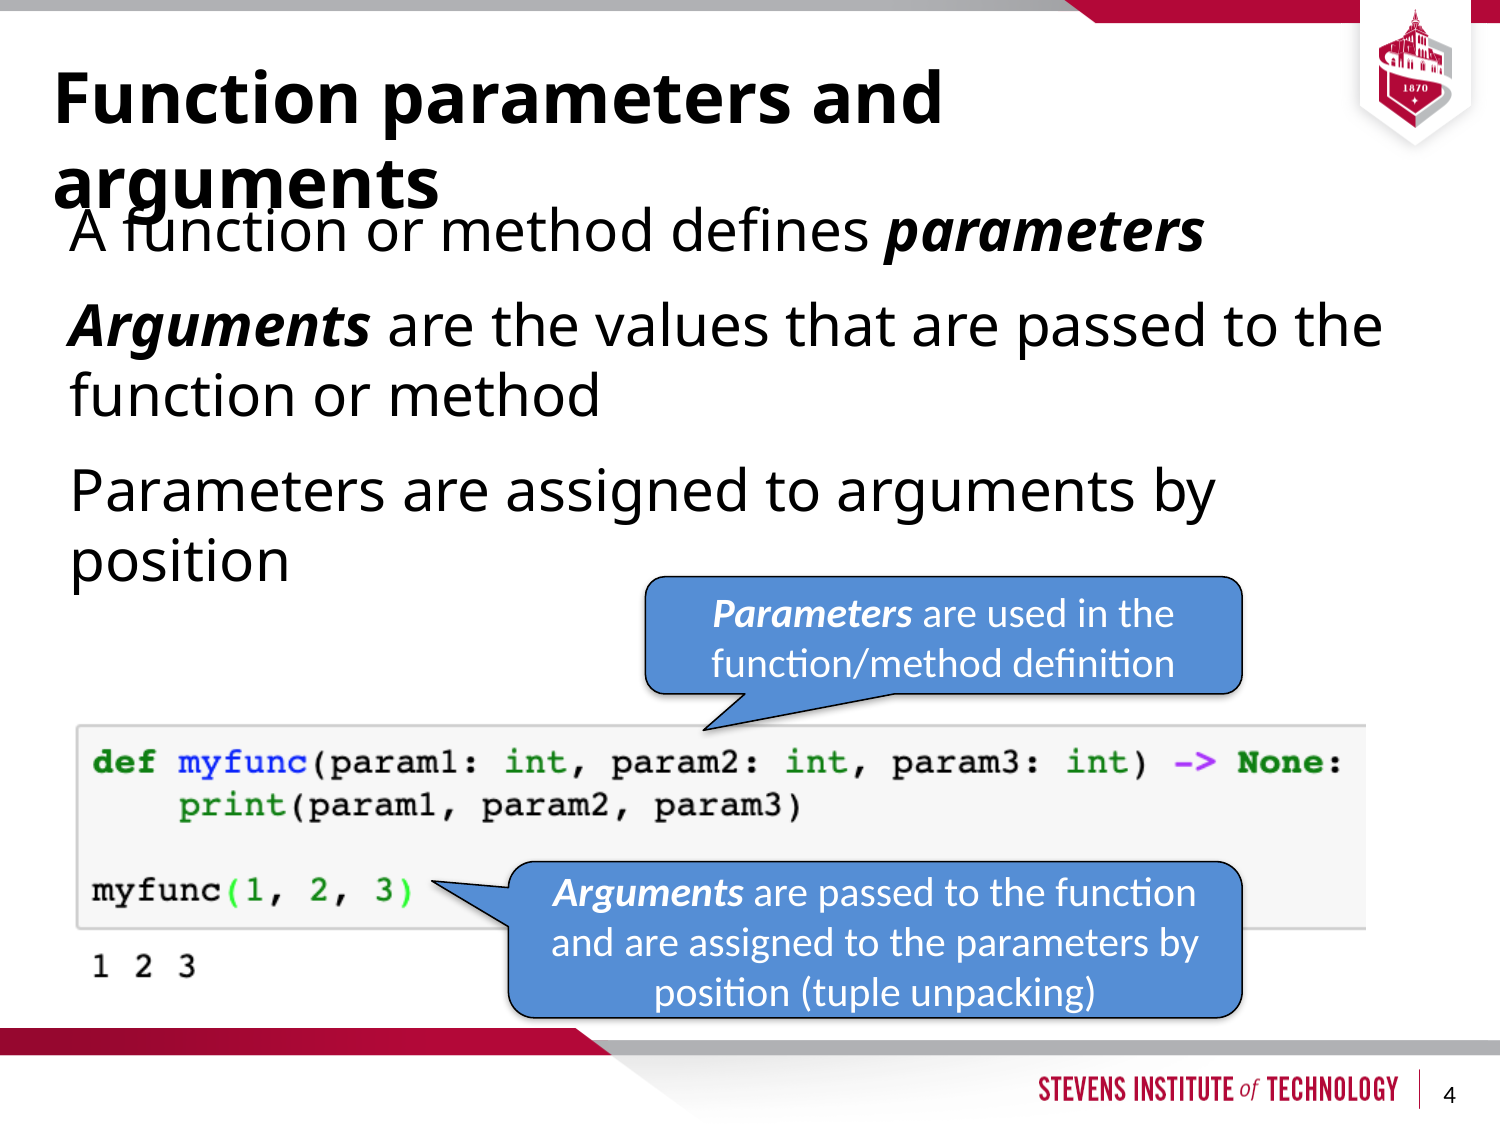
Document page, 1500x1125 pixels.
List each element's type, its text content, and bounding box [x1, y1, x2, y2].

text_box Parameters are used in the function/method definition [644, 575, 1243, 715]
list A function or method defines parameters Arguments are the values that are passed to the function or method Parameters are assigned to arguments by position [55, 186, 1443, 554]
text_box Arguments are passed to the function and are assigned to the parameters by position (tuple unpacking) [510, 1003, 1241, 1019]
title Function parameters and arguments [37, 45, 1338, 150]
picture [0, 1028, 1500, 1125]
picture [0, 0, 1500, 160]
slide_number 4 [1428, 1071, 1490, 1108]
picture [70, 716, 1366, 995]
